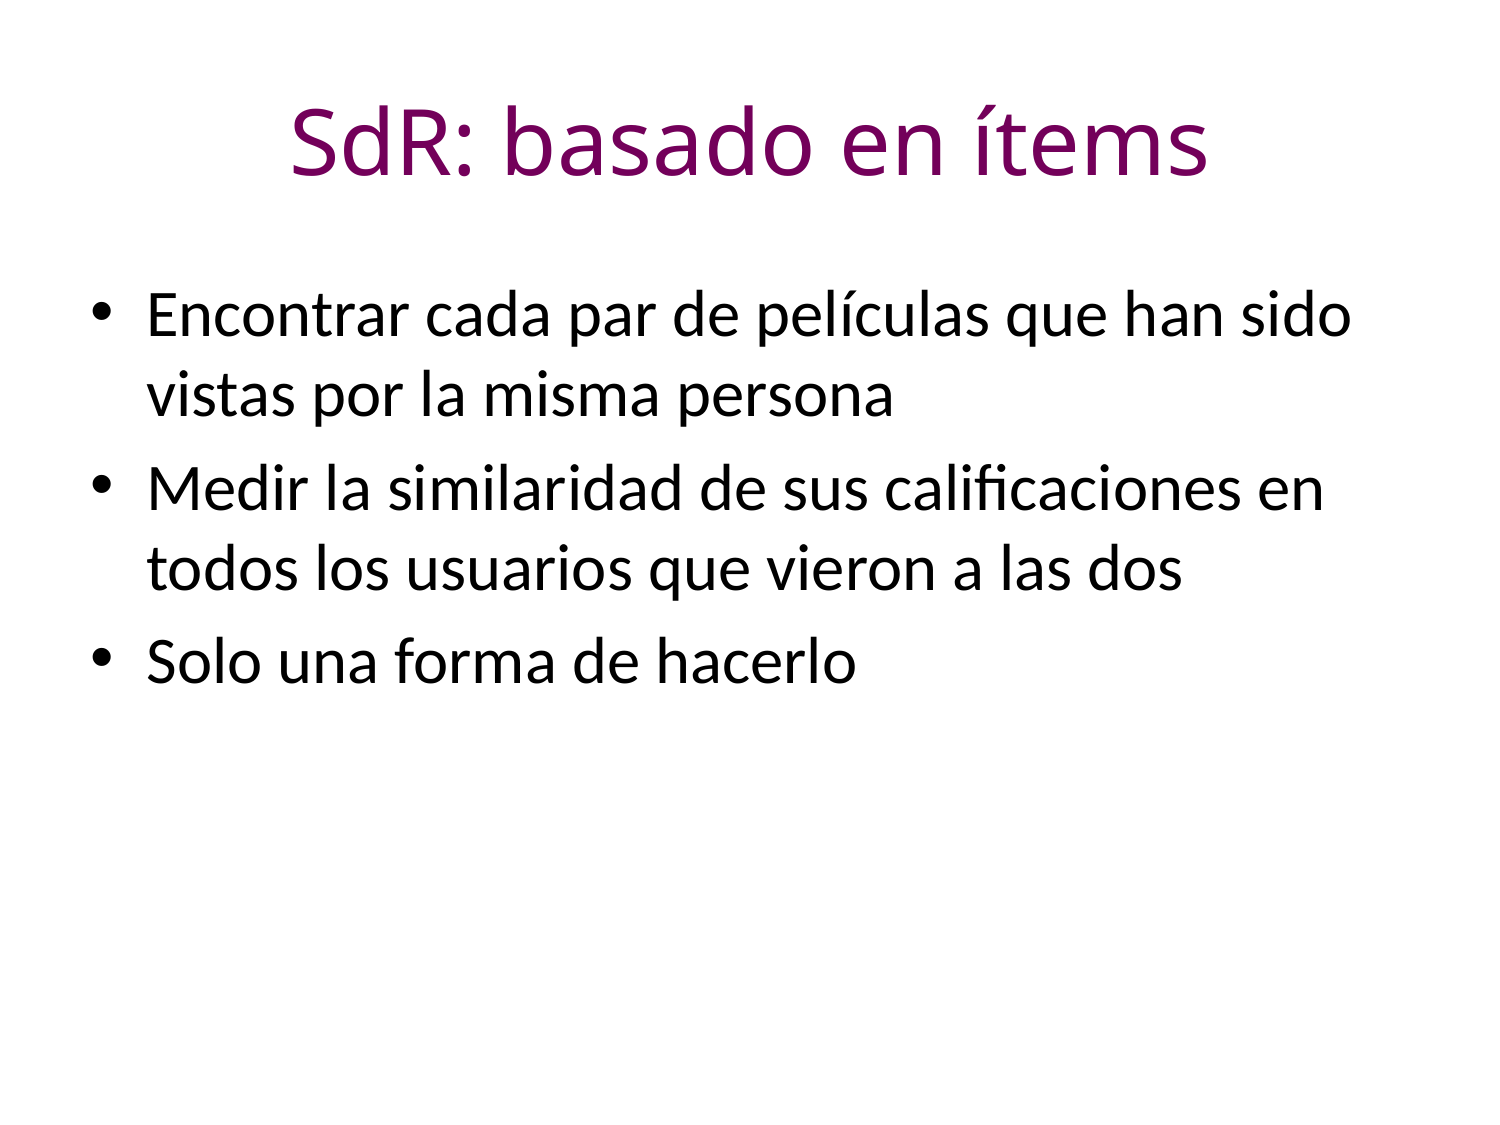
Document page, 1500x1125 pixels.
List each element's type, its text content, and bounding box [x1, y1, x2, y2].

title SdR: basado en ítems [75, 45, 1425, 233]
list Encontrar cada par de películas que han sido vistas por la misma persona Medir la similaridad de sus calificaciones en todos los usuarios que vieron a las dos Solo una forma de hacerlo [75, 262, 1425, 1005]
